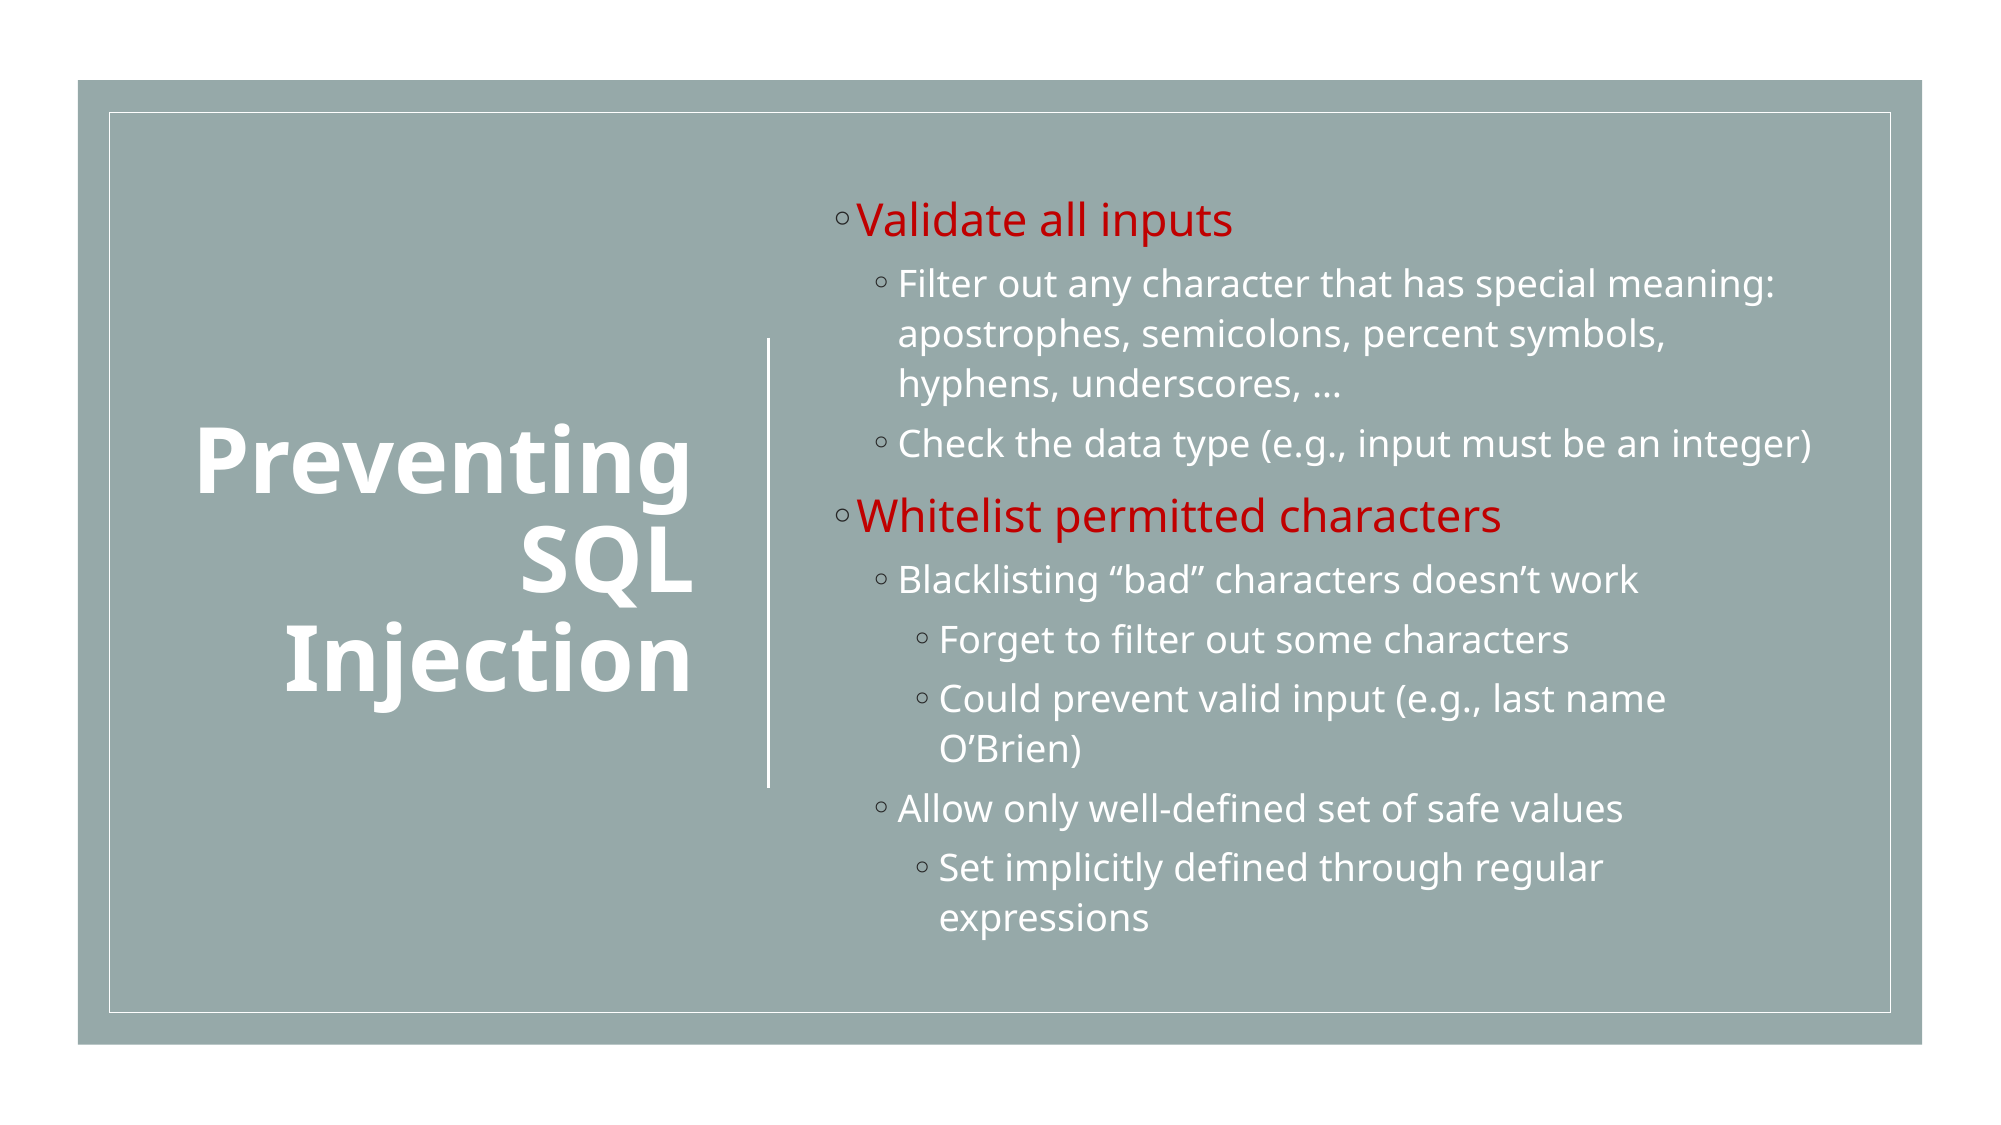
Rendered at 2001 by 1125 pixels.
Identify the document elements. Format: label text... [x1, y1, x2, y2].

title Preventing SQL Injection [142, 164, 711, 961]
list Validate all inputs Filter out any character that has special meaning: apostrophes, semicolons, percent symbols, hyphens, underscores, … Check the data type (e.g., input must be an integer) Whitelist permitted characters Blacklisting “bad” characters doesn’t work Forget to filter out some characters Could prevent valid input (e.g., last name O’Brien) Allow only well-defined set of safe values Set implicitly defined through regular expressions [814, 164, 1834, 961]
text_box [109, 112, 1891, 1013]
text_box [77, 79, 1923, 1046]
text_box [0, 0, 2000, 1125]
